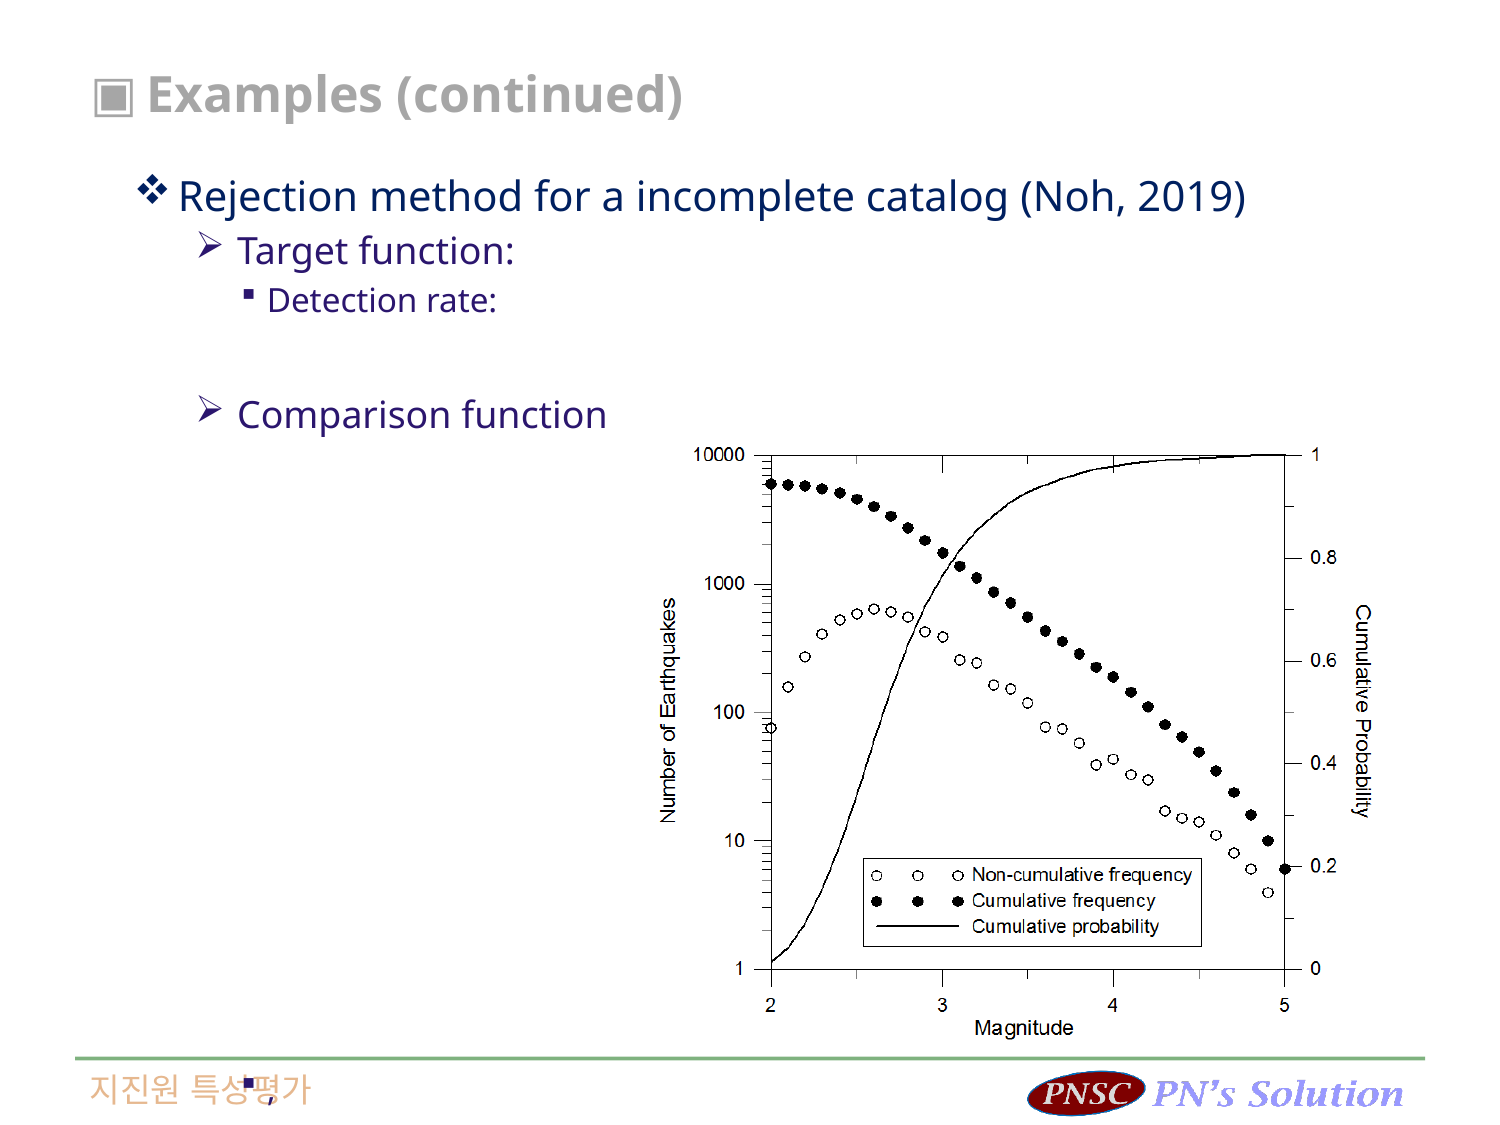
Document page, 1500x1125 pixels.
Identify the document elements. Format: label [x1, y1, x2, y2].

picture [1022, 1062, 1425, 1125]
picture [655, 444, 1377, 1041]
